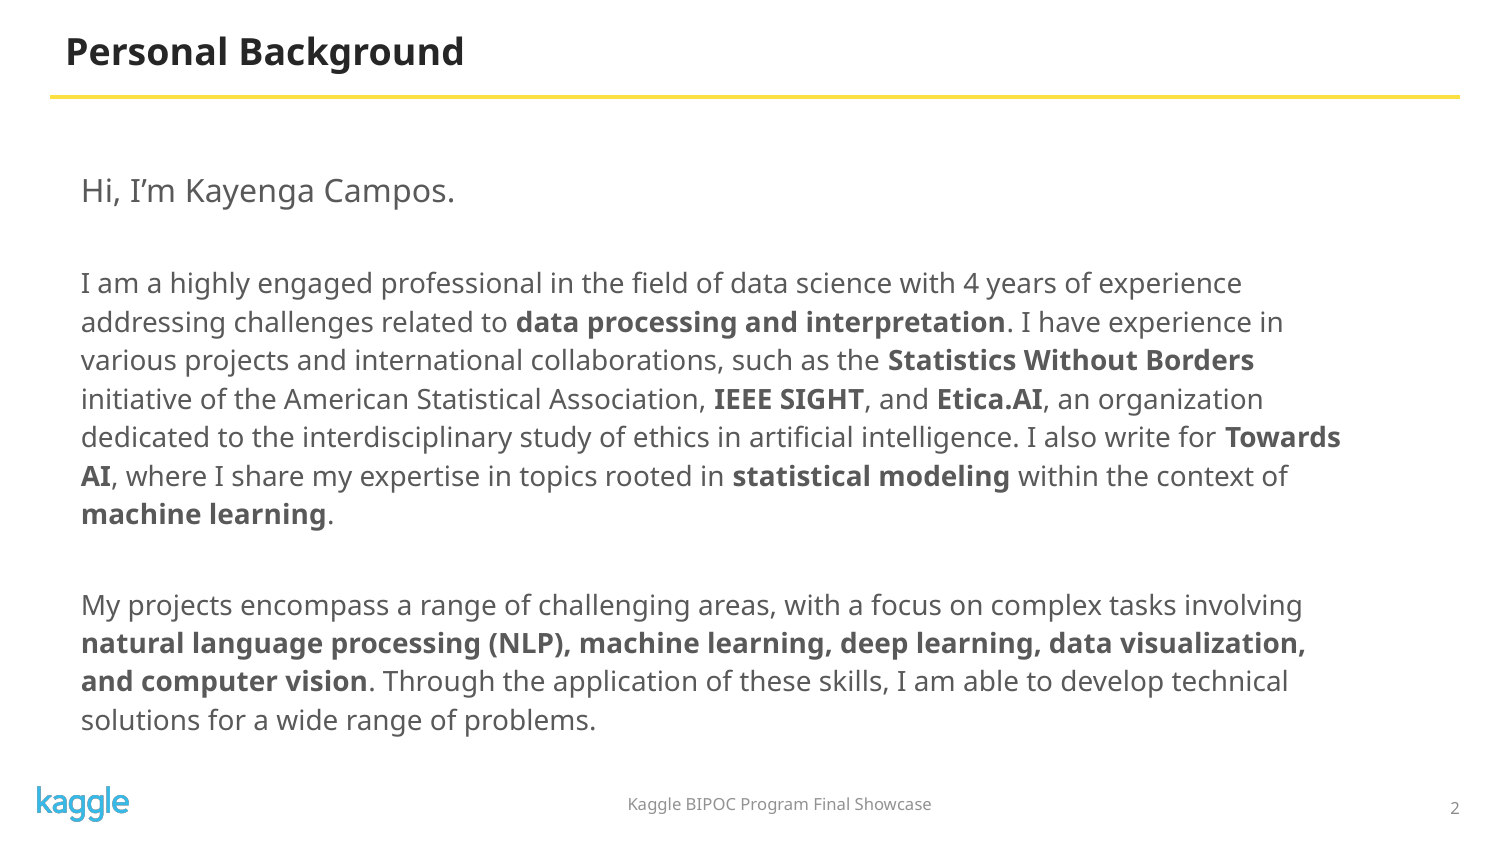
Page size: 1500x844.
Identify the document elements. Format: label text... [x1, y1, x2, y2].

title Personal Background [50, 6, 1269, 94]
picture [37, 786, 129, 822]
list Hi, I’m Kayenga Campos. I am a highly engaged professional in the field of data science with 4 years of experience addressing challenges related to data processing and interpretation. I have experience in various projects and international collaborations, such as the Statistics Without Borders initiative of the American Statistical Association, IEEE SIGHT, and Etica.AI, an organization dedicated to the interdisciplinary study of ethics in artificial intelligence. I also write for Towards AI, where I share my expertise in topics rooted in statistical modeling within the context of machine learning. My projects encompass a range of challenging areas, with a focus on complex tasks involving natural language processing (NLP), machine learning, deep learning, data visualization, and computer vision. Through the application of these skills, I am able to develop technical solutions for a wide range of problems. [50, 157, 1360, 745]
slide_number 2 [1137, 786, 1475, 832]
